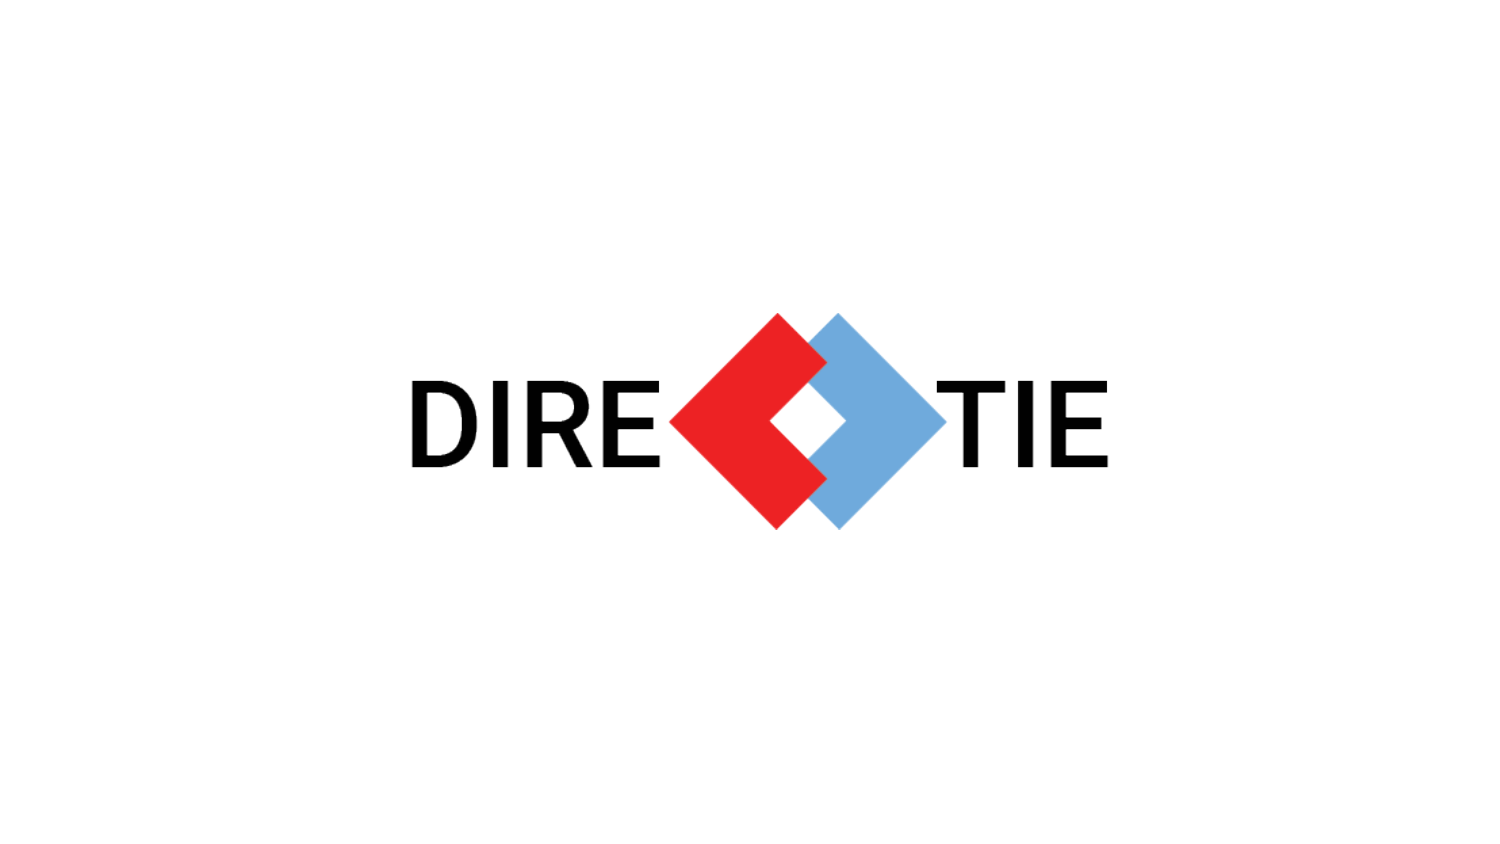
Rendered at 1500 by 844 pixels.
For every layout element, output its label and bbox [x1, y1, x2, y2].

picture [279, 313, 1221, 531]
